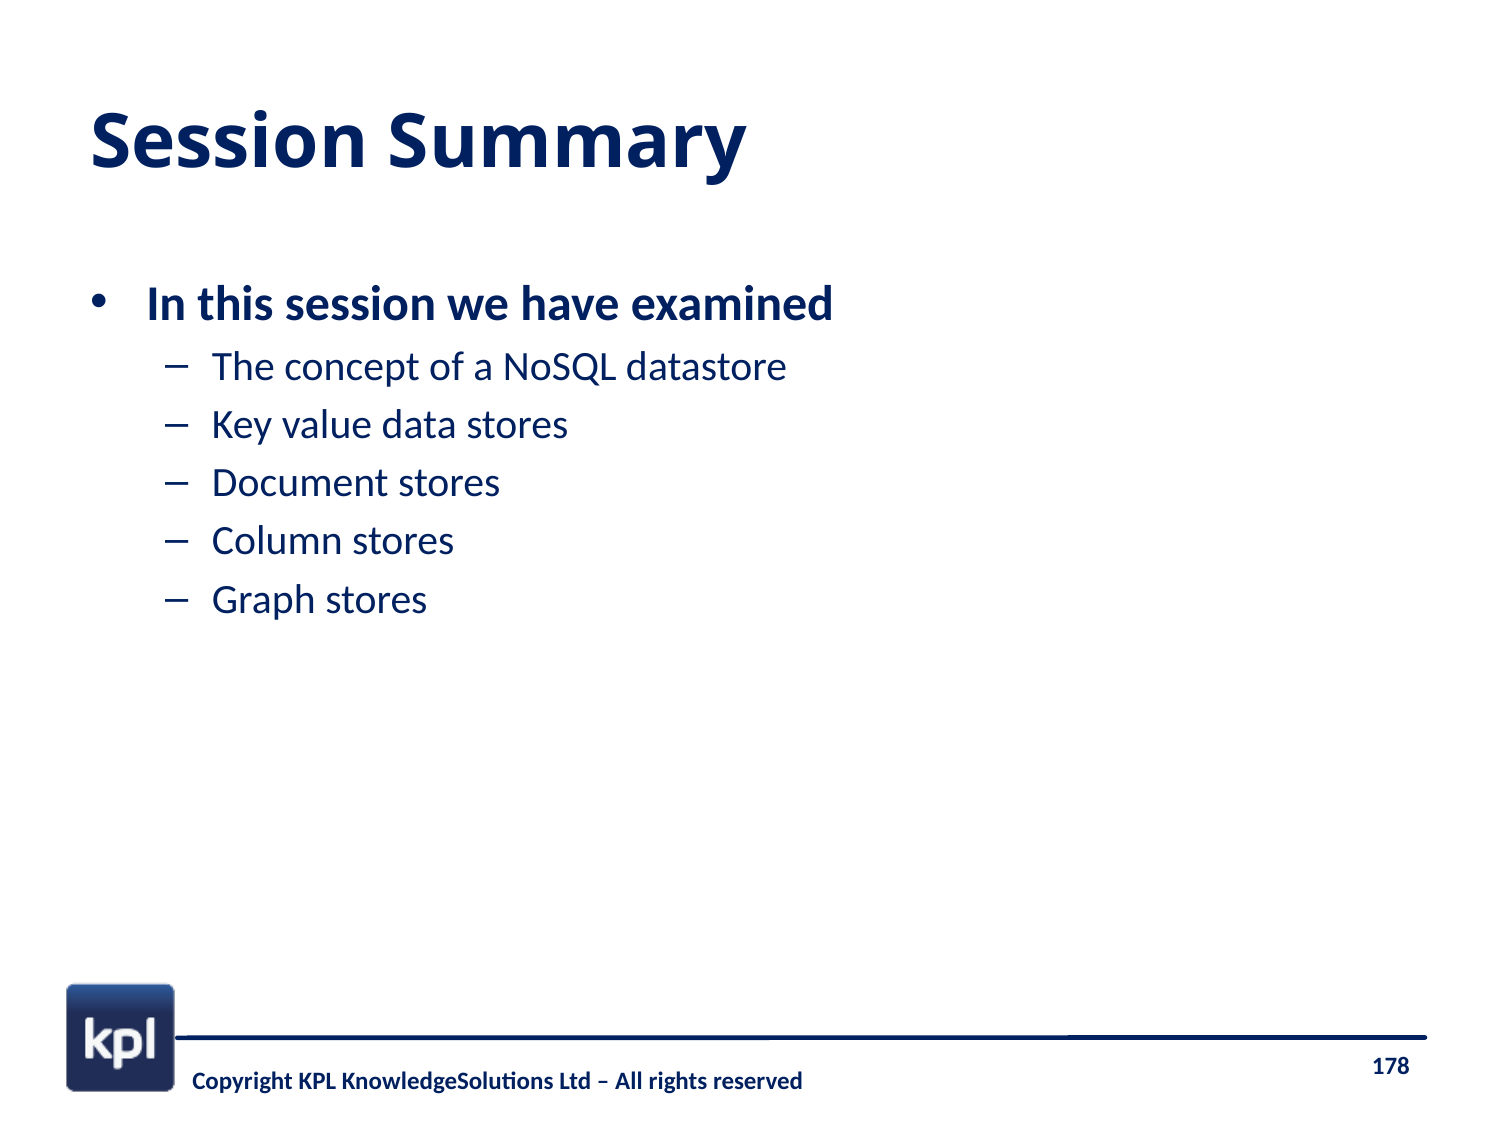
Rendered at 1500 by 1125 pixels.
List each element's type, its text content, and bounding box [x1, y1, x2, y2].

footer Copyright KPL KnowledgeSolutions Ltd – All rights reserved [177, 1050, 963, 1110]
list In this session we have examined The concept of a NoSQL datastore Key value data stores Document stores Column stores Graph stores [75, 262, 1425, 1013]
title Session Summary [75, 43, 1436, 233]
text_box 178 [987, 1042, 1425, 1103]
picture [62, 980, 178, 1095]
